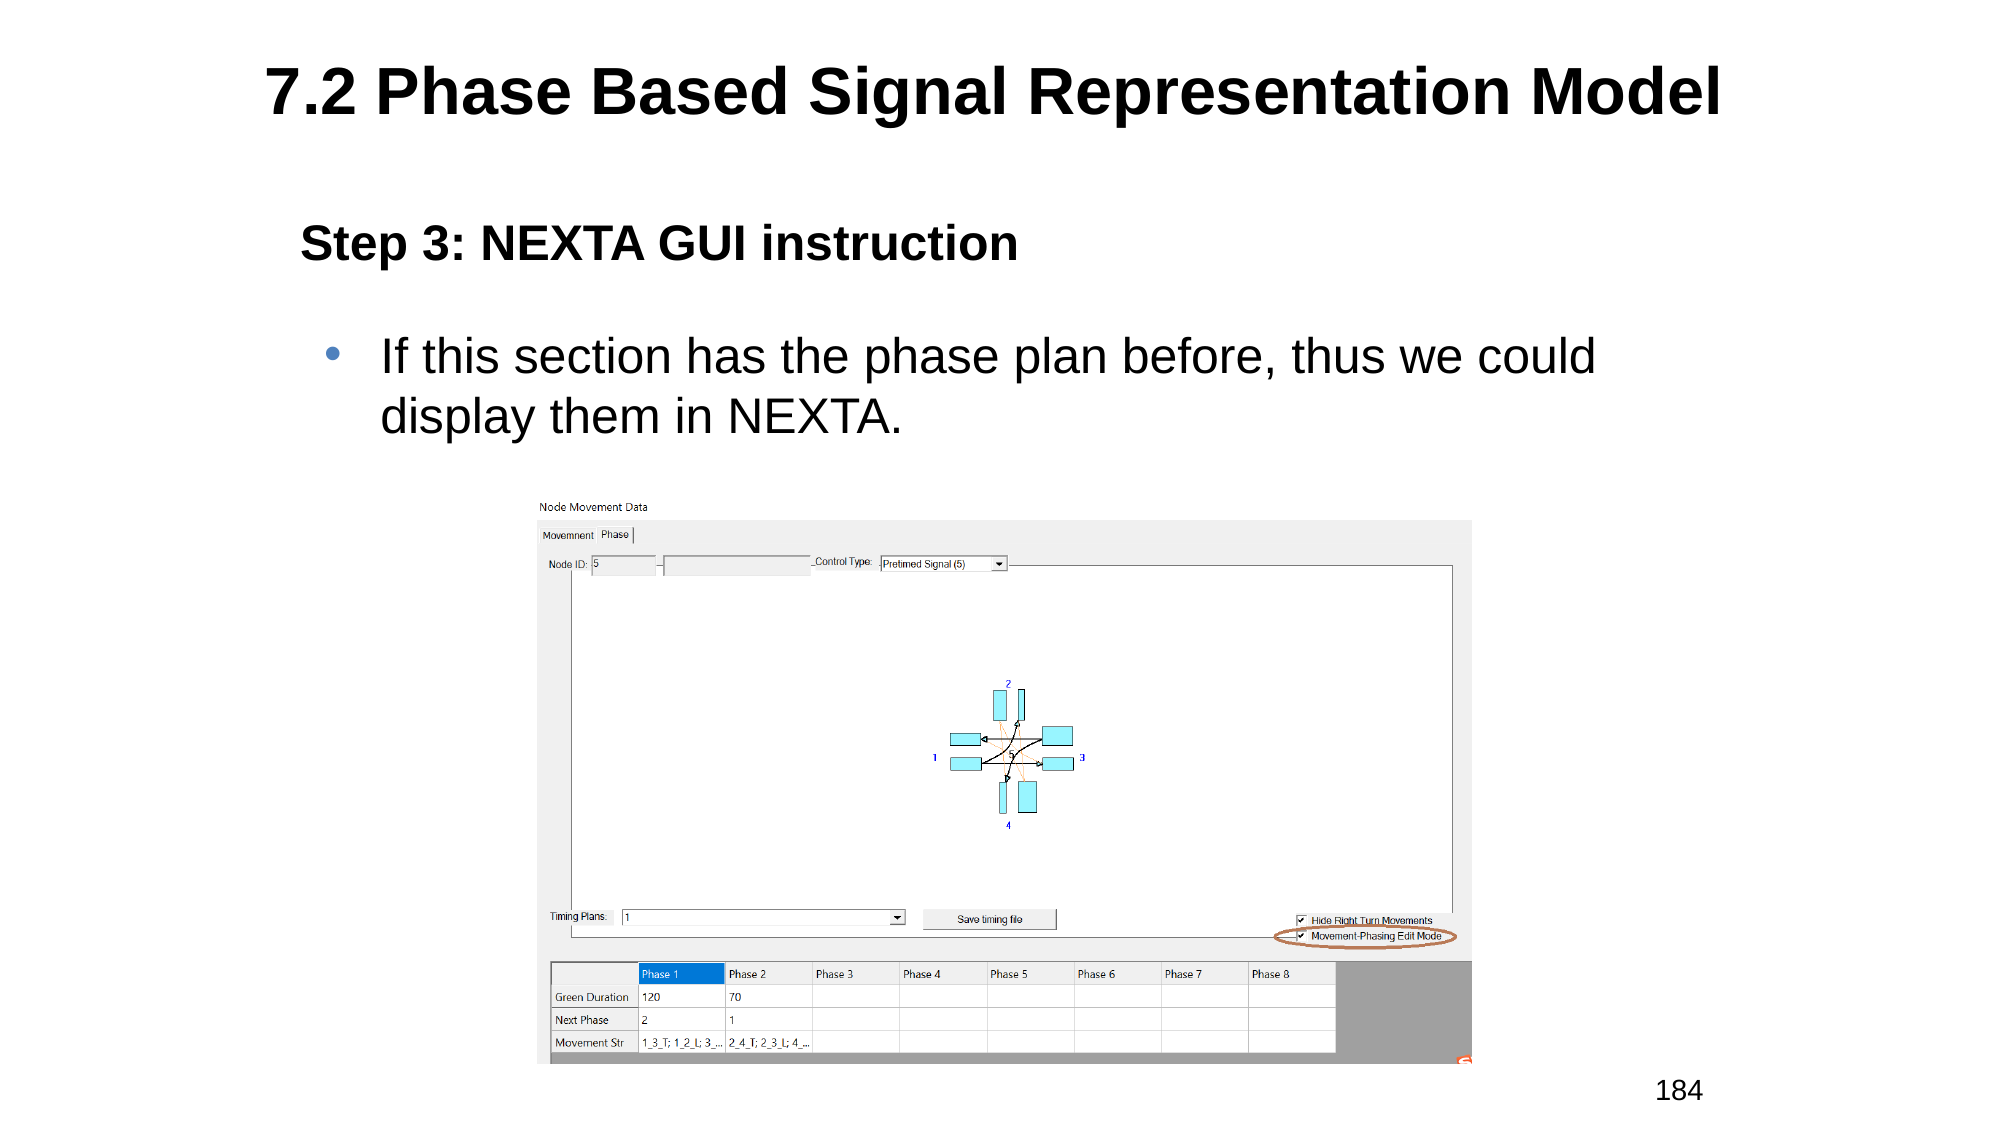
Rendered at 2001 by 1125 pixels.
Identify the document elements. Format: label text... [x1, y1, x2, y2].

text_box 7.2 Phase Based Signal Representation Model [249, 4, 1750, 172]
text_box [1640, 1063, 1732, 1124]
text_box Step 3: NEXTA GUI instruction [285, 172, 1732, 310]
picture [537, 497, 1480, 1064]
list If this section has the phase plan before, thus we could display them in NEXTA. [309, 315, 1732, 503]
